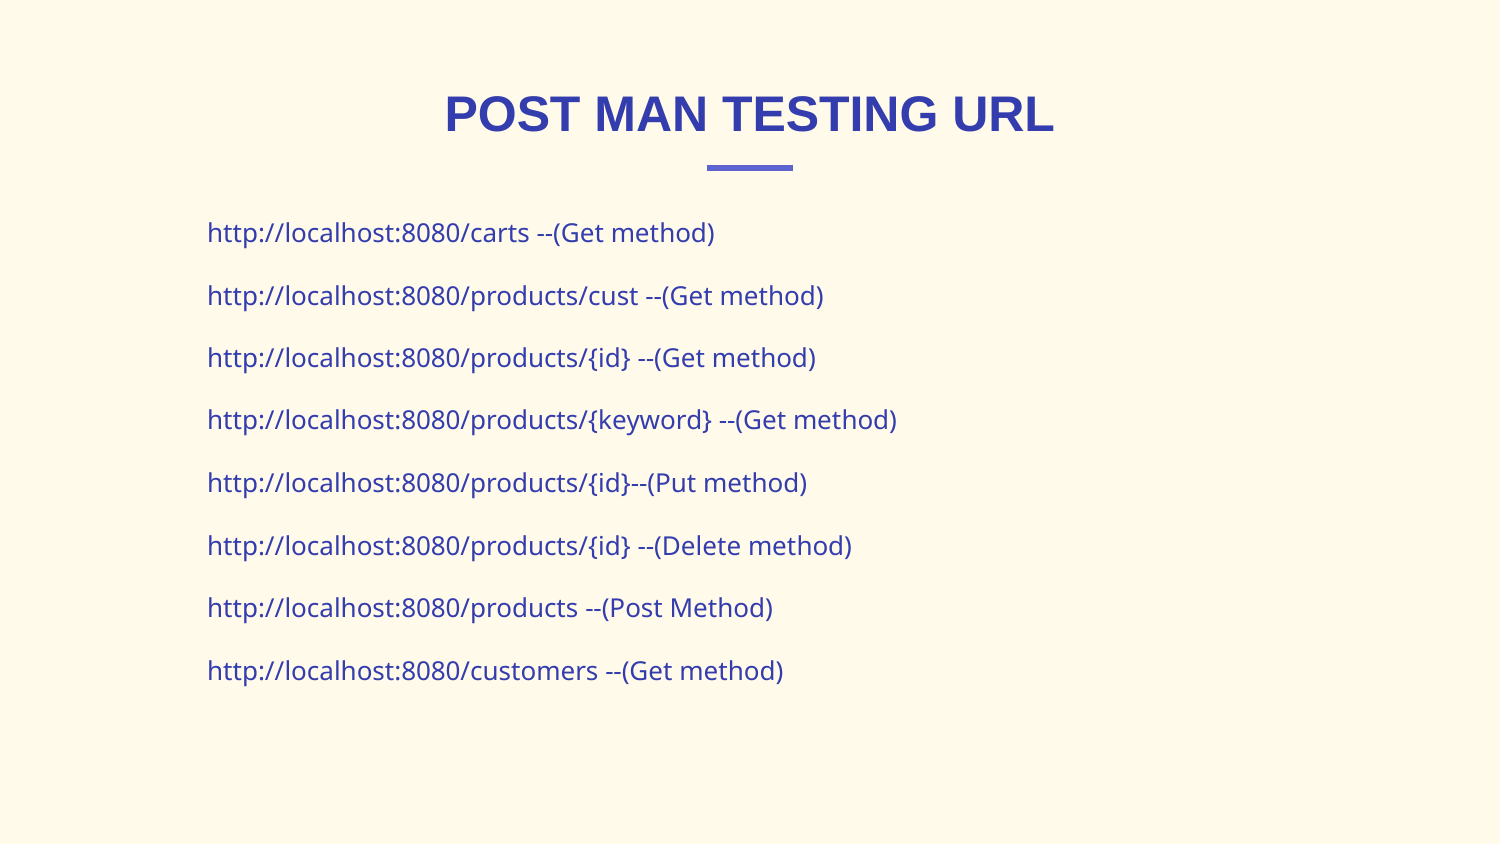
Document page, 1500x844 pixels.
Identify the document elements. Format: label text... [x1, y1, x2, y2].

list http://localhost:8080/carts --(Get method) http://localhost:8080/products/cust --(Get method) http://localhost:8080/products/{id} --(Get method) http://localhost:8080/products/{keyword} --(Get method) http://localhost:8080/products/{id}--(Put method) http://localhost:8080/products/{id} --(Delete method) http://localhost:8080/products --(Post Method) http://localhost:8080/customers --(Get method) [116, 201, 1383, 762]
title POST MAN TESTING URL [116, 33, 1383, 157]
